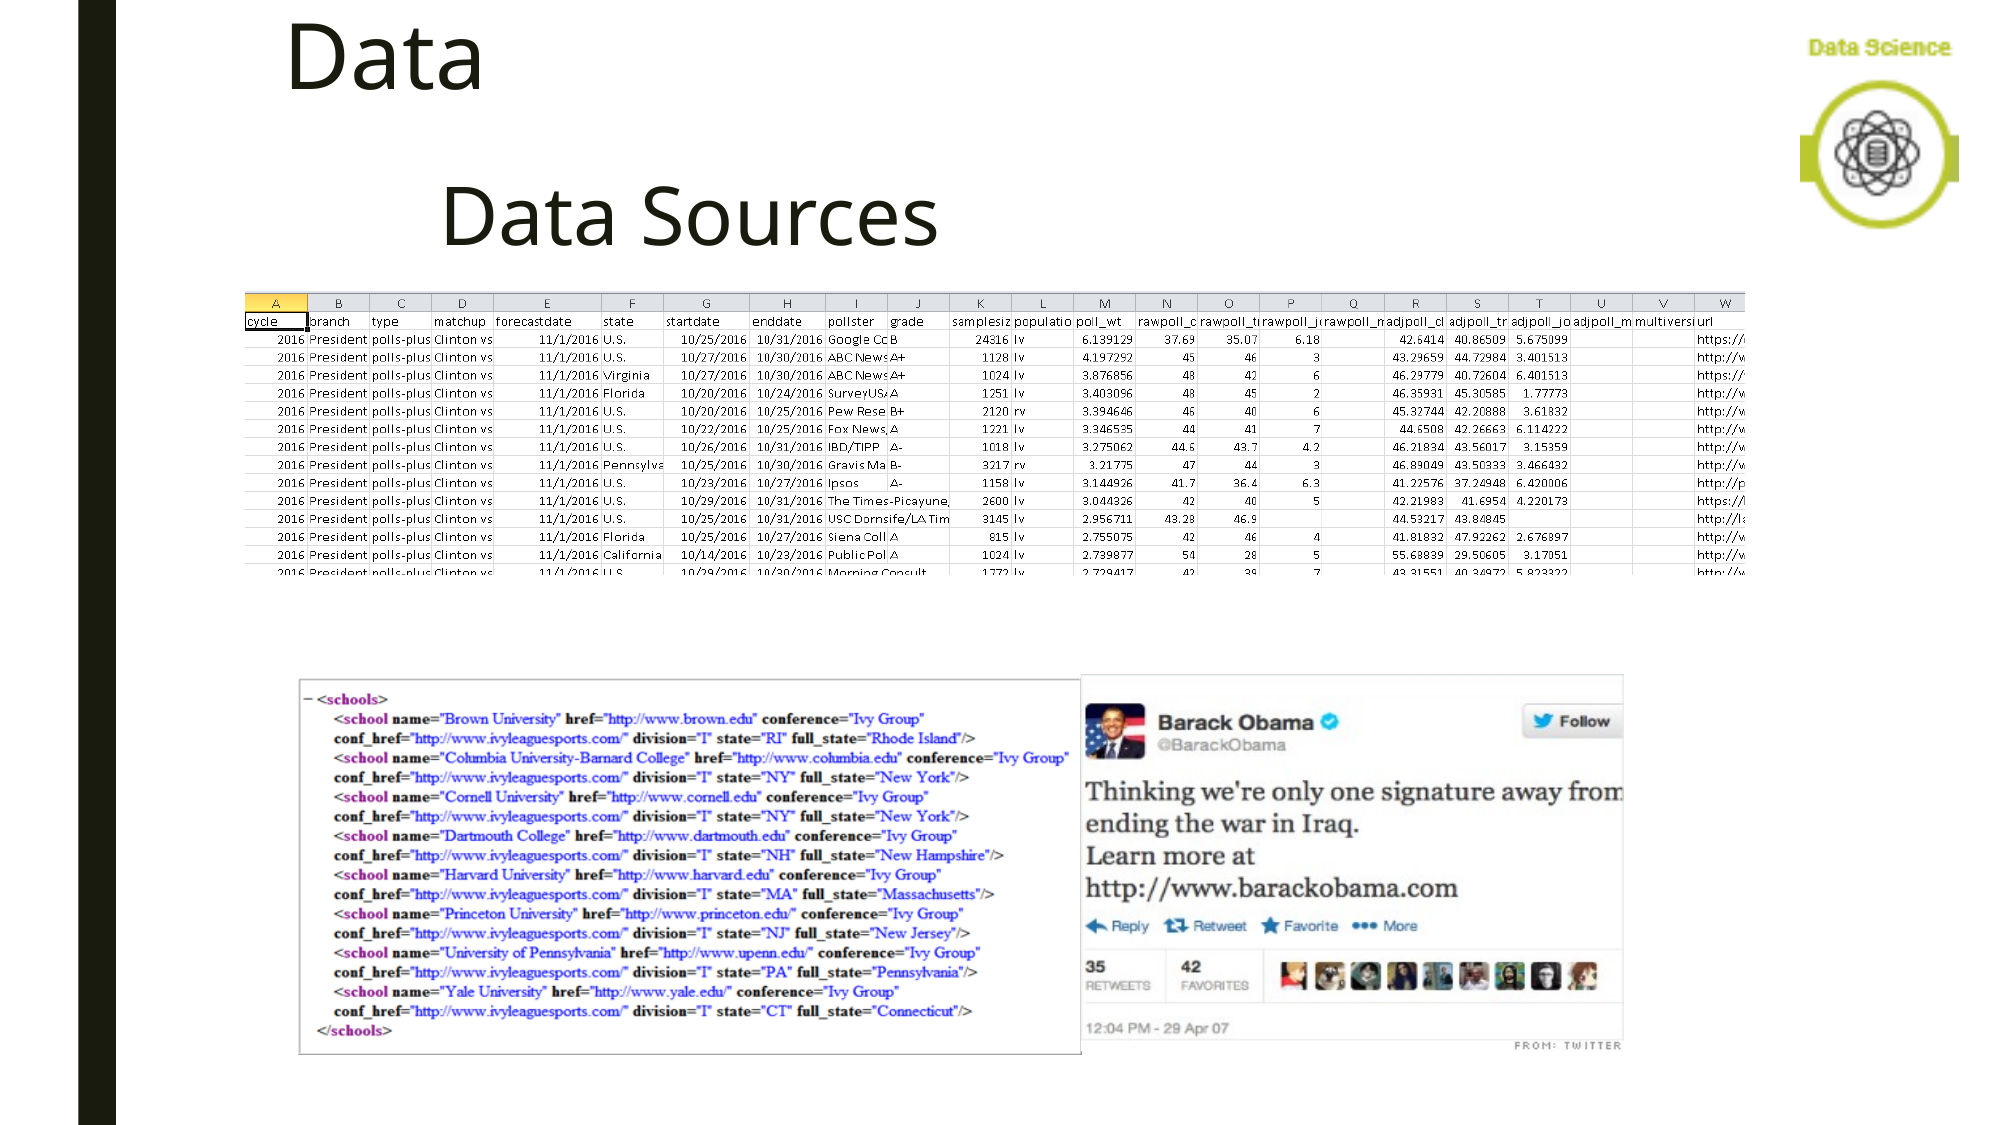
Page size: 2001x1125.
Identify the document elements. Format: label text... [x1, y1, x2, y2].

picture [1799, 29, 1959, 235]
picture [298, 674, 1624, 1055]
title Data [268, 3, 1732, 164]
picture [245, 291, 1745, 575]
list Data Sources [263, 164, 1750, 1020]
